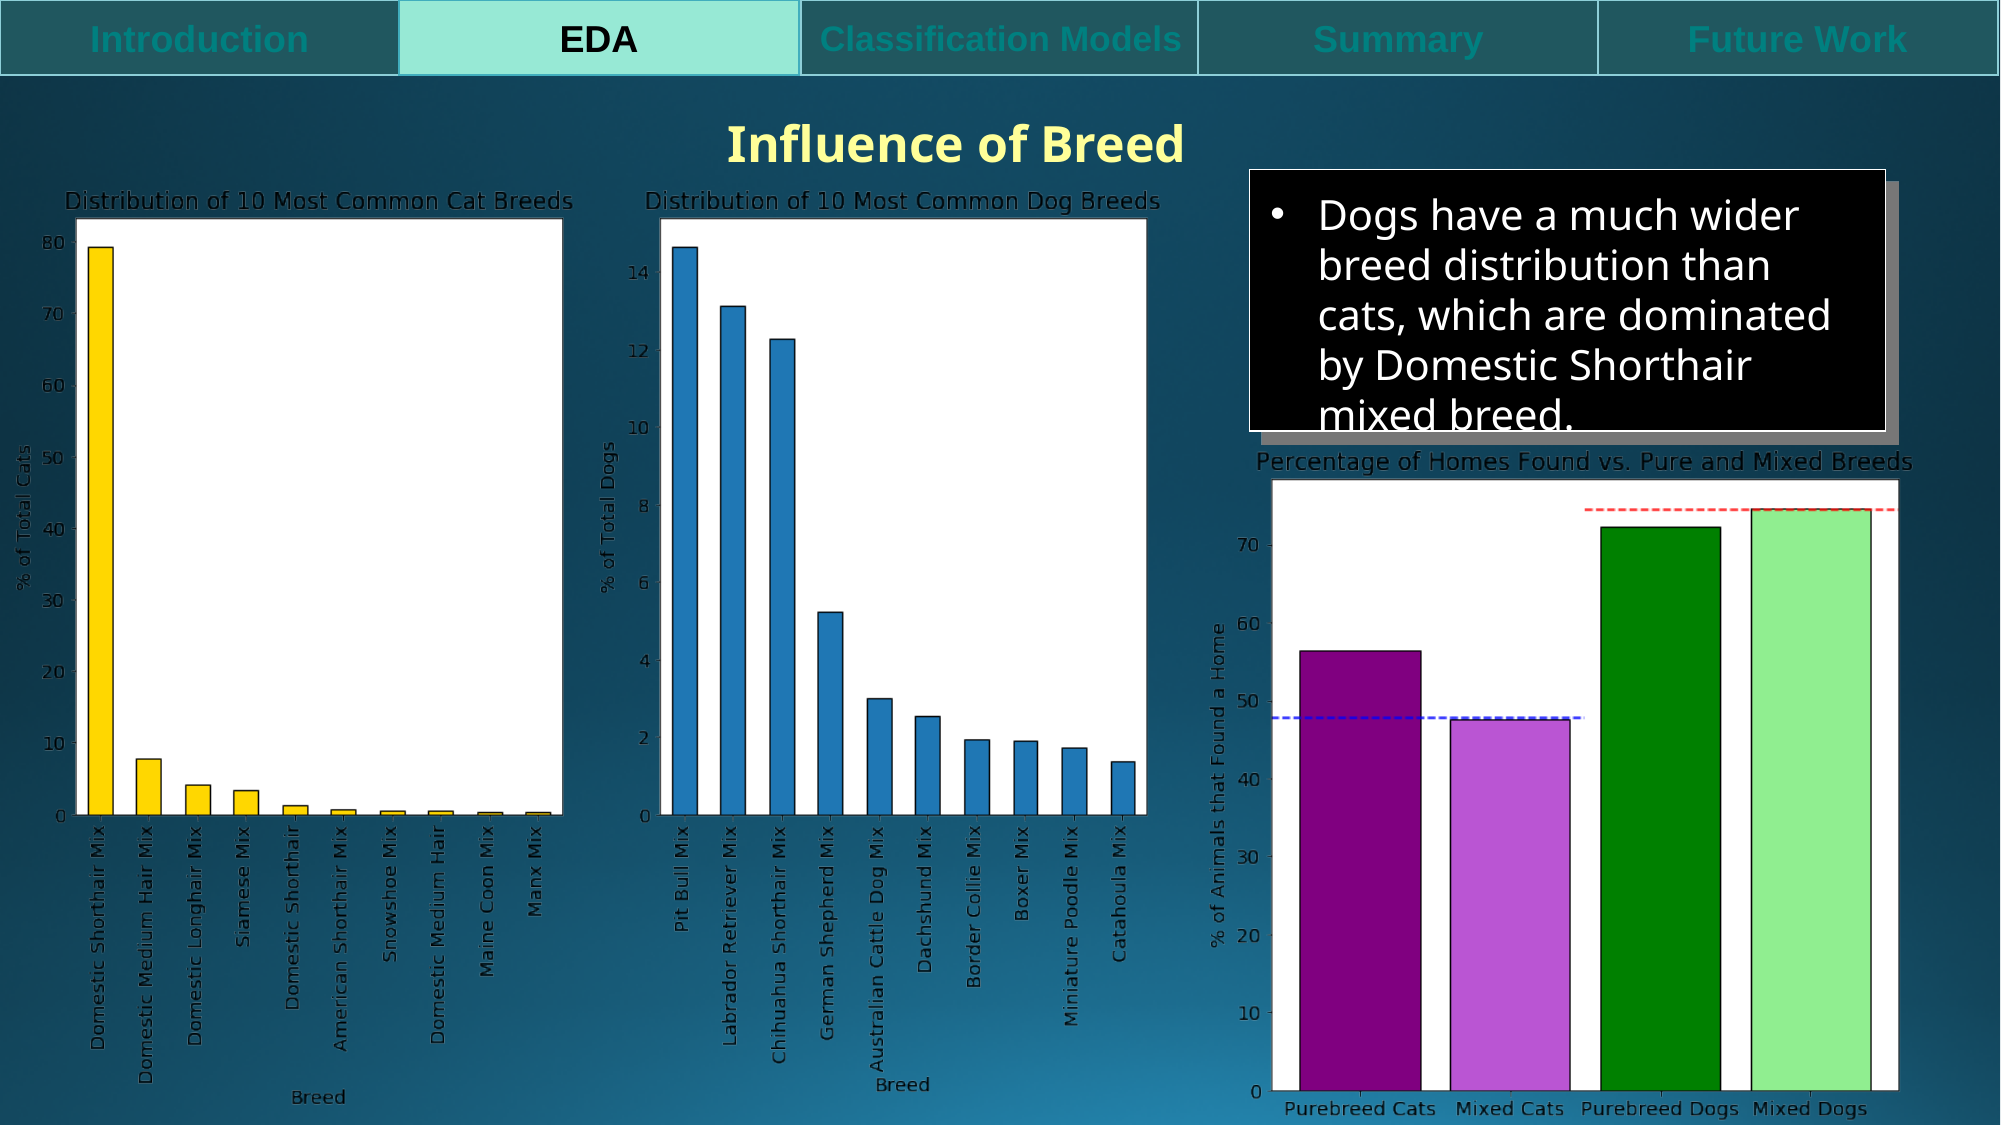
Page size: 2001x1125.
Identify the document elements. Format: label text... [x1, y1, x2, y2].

text_box Dogs have a much wider breed distribution than cats, which are dominated by Domestic Shorthair mixed breed. [1255, 181, 1886, 441]
text_box [1249, 169, 1886, 432]
picture [0, 0, 2001, 1125]
text_box Influence of Breed [712, 105, 1202, 181]
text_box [0, 0, 1998, 75]
